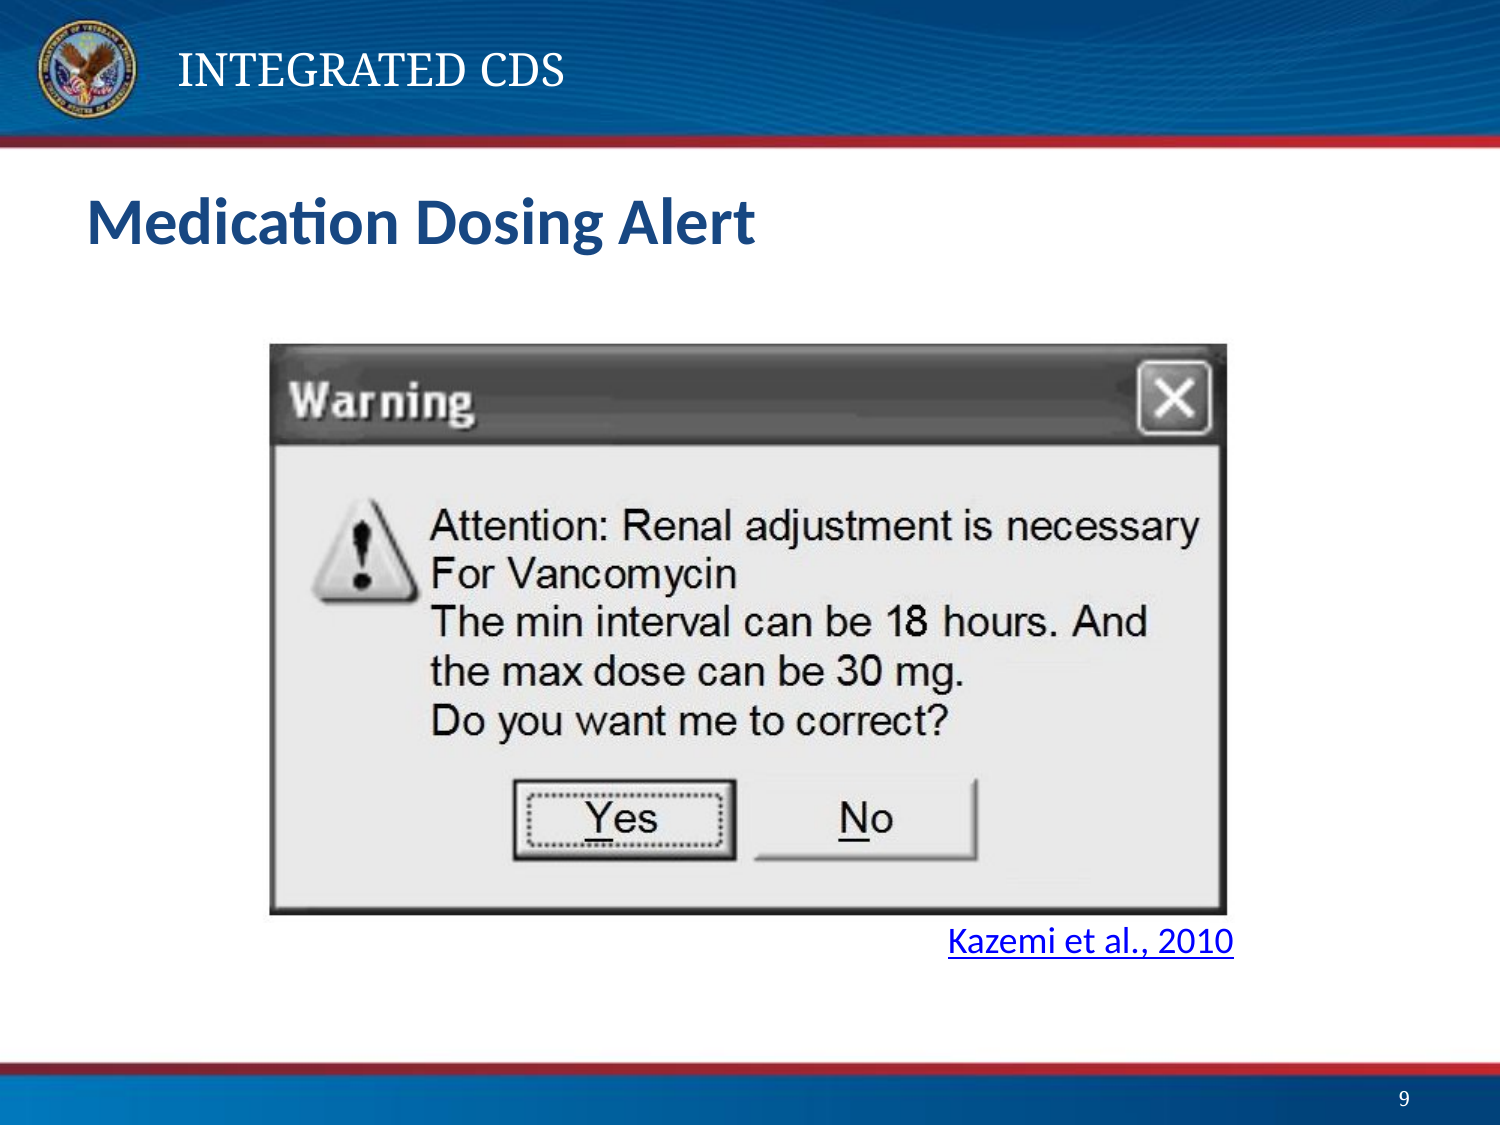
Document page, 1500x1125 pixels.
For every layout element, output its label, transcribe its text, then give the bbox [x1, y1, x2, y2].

title Integrated CDS [162, 12, 1425, 124]
picture [0, 0, 1500, 1125]
list Medication Dosing Alert [71, 170, 1463, 1014]
slide_number 9 [1074, 1074, 1425, 1125]
